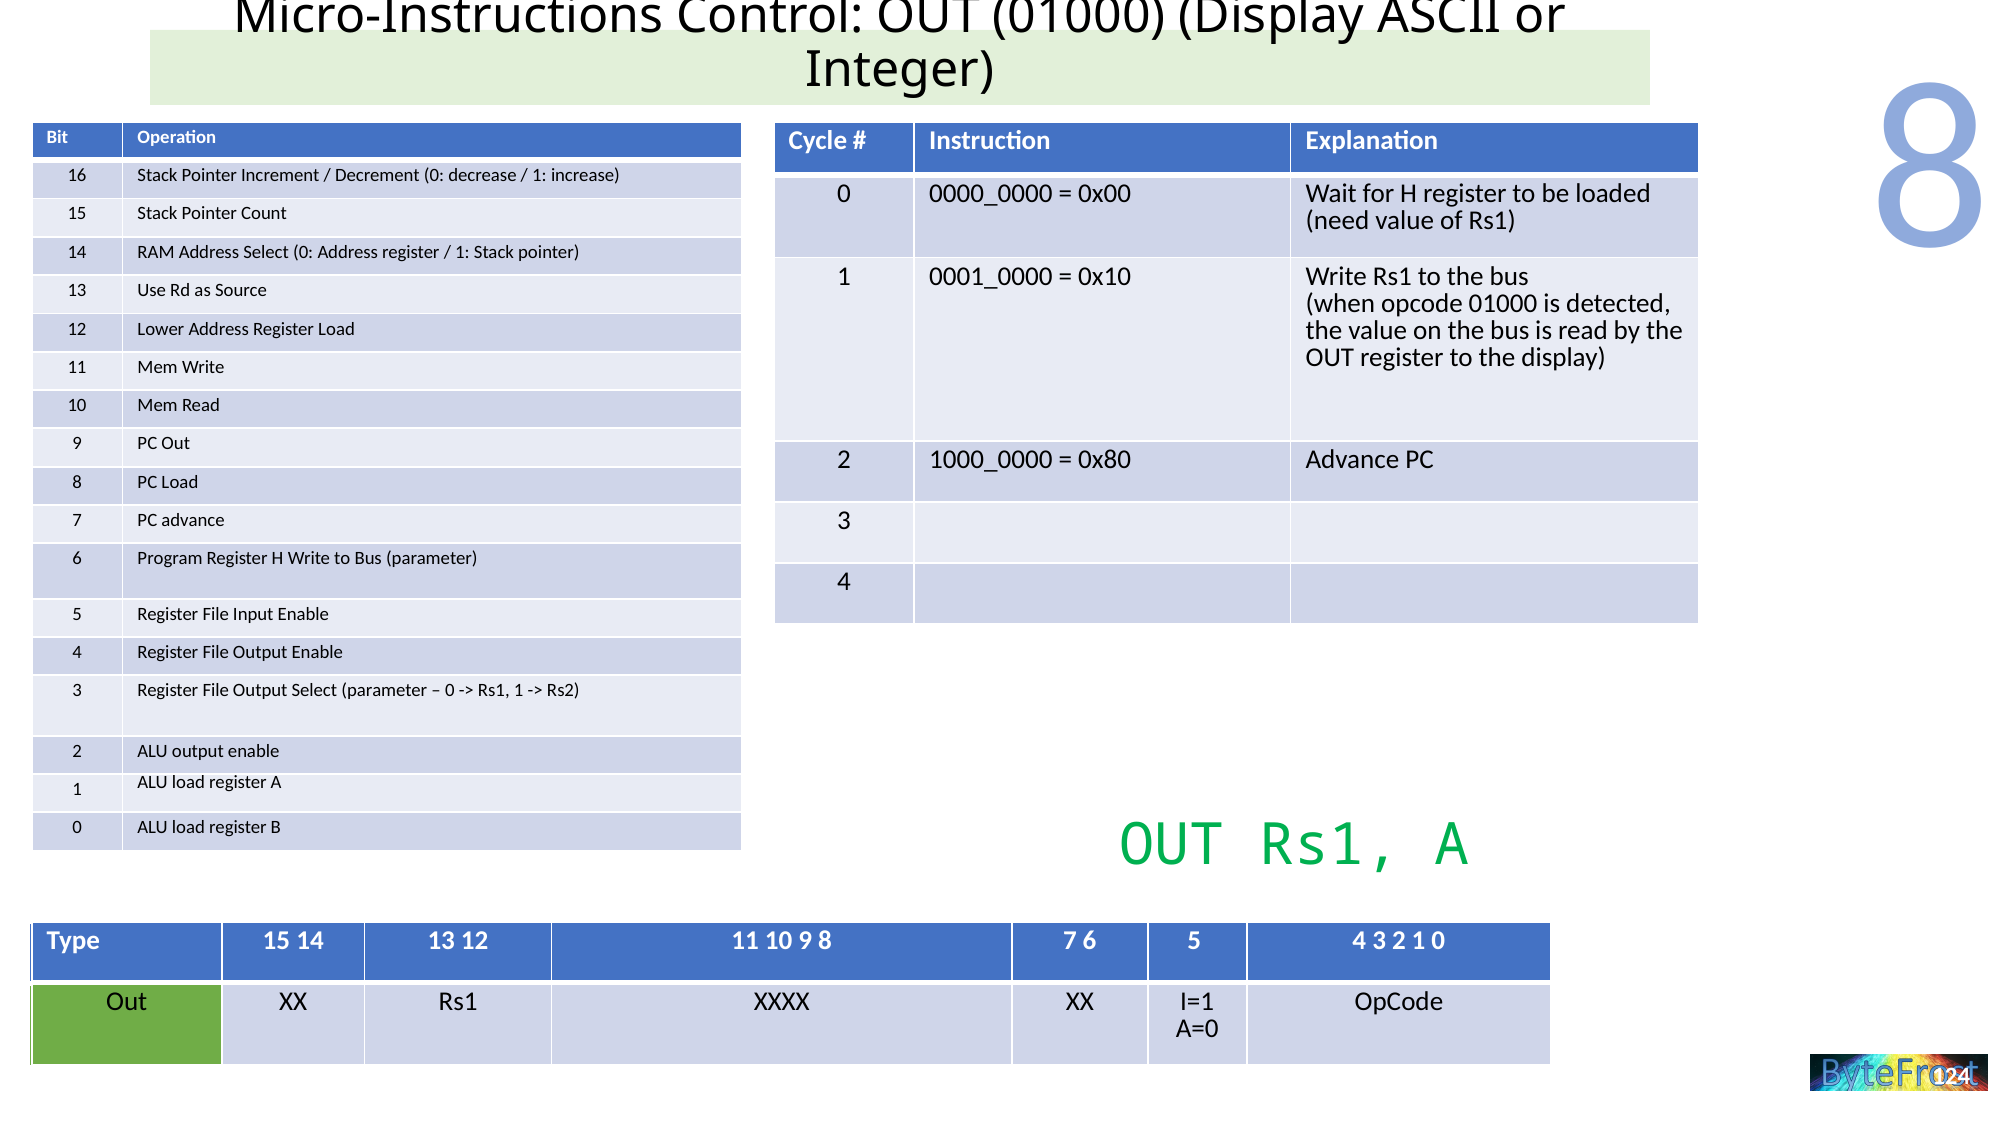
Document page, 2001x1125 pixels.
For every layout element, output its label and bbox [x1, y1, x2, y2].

table_cell [915, 503, 1290, 562]
table_cell [33, 199, 122, 236]
table_header [1149, 923, 1246, 980]
table_cell [123, 544, 741, 598]
table_cell [123, 506, 741, 542]
table_cell [123, 163, 741, 198]
table_header [915, 123, 1290, 172]
table_cell [915, 258, 1290, 440]
table_cell [775, 258, 913, 440]
table_cell [1248, 985, 1550, 1064]
table_cell [123, 199, 741, 236]
table_cell [775, 442, 913, 501]
table_cell [915, 564, 1290, 623]
table_cell [1013, 985, 1147, 1064]
table_cell [123, 676, 741, 735]
table_cell [1291, 564, 1698, 623]
text_box [1855, 0, 2000, 303]
table_header [223, 923, 364, 980]
table_cell [123, 314, 741, 351]
table_cell [33, 544, 122, 598]
table_cell [915, 178, 1290, 257]
table_cell [915, 442, 1290, 501]
table_cell [775, 503, 913, 562]
table_cell [33, 506, 122, 542]
table_cell [123, 391, 741, 427]
table_cell [33, 676, 122, 735]
table_header [33, 923, 221, 980]
table_cell [33, 468, 122, 504]
table_header [775, 123, 913, 172]
table_cell [33, 775, 122, 811]
table_header [1248, 923, 1550, 980]
title [150, 29, 1650, 105]
table_cell [365, 985, 551, 1064]
table_cell [33, 276, 122, 313]
table_cell [123, 600, 741, 636]
table_header [1013, 923, 1147, 980]
table_cell [775, 564, 913, 623]
table_cell [33, 813, 122, 850]
table_cell [123, 775, 741, 811]
table_cell [1149, 985, 1246, 1064]
table_header [1291, 123, 1698, 172]
table_cell [33, 314, 122, 351]
table_cell [123, 238, 741, 274]
text_box [1069, 799, 1485, 884]
table_cell [123, 638, 741, 674]
table_cell [123, 737, 741, 773]
table_header [123, 123, 741, 157]
picture [1810, 1054, 1988, 1091]
table_cell [33, 238, 122, 274]
table_cell [775, 178, 913, 257]
text_box [1535, 1044, 1986, 1105]
table_header [552, 923, 1011, 980]
table_cell [33, 638, 122, 674]
table_cell [123, 429, 741, 466]
table_cell [223, 985, 364, 1064]
table_cell [123, 813, 741, 850]
table_cell [123, 468, 741, 504]
table_cell [123, 276, 741, 313]
table_cell [33, 163, 122, 198]
table_cell [1291, 258, 1698, 440]
table_cell [1291, 442, 1698, 501]
table_header [365, 923, 551, 980]
table_cell [33, 429, 122, 466]
table_cell [1291, 178, 1698, 257]
table_cell [123, 353, 741, 389]
table_cell [33, 985, 221, 1064]
table_cell [33, 391, 122, 427]
table_header [33, 123, 122, 157]
table_cell [33, 600, 122, 636]
table_cell [552, 985, 1011, 1064]
table_cell [33, 353, 122, 389]
table_cell [33, 737, 122, 773]
table_cell [1291, 503, 1698, 562]
